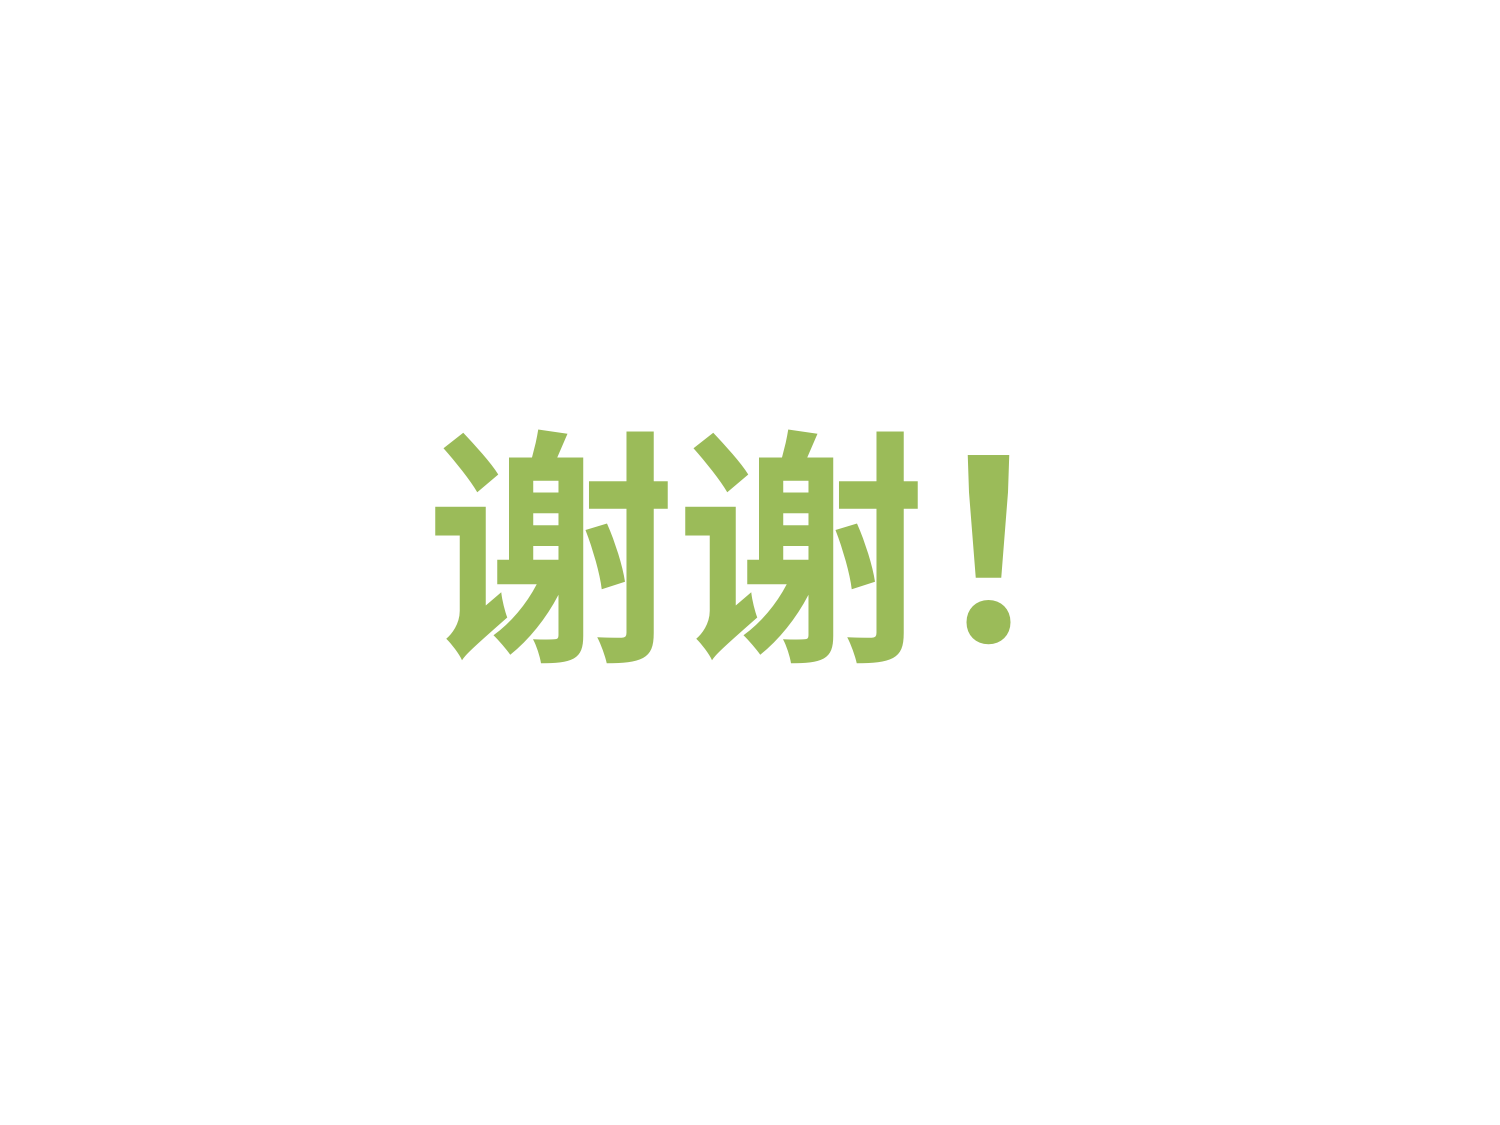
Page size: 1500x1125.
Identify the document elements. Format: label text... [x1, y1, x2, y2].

text_box 谢谢！ [411, 385, 1192, 700]
